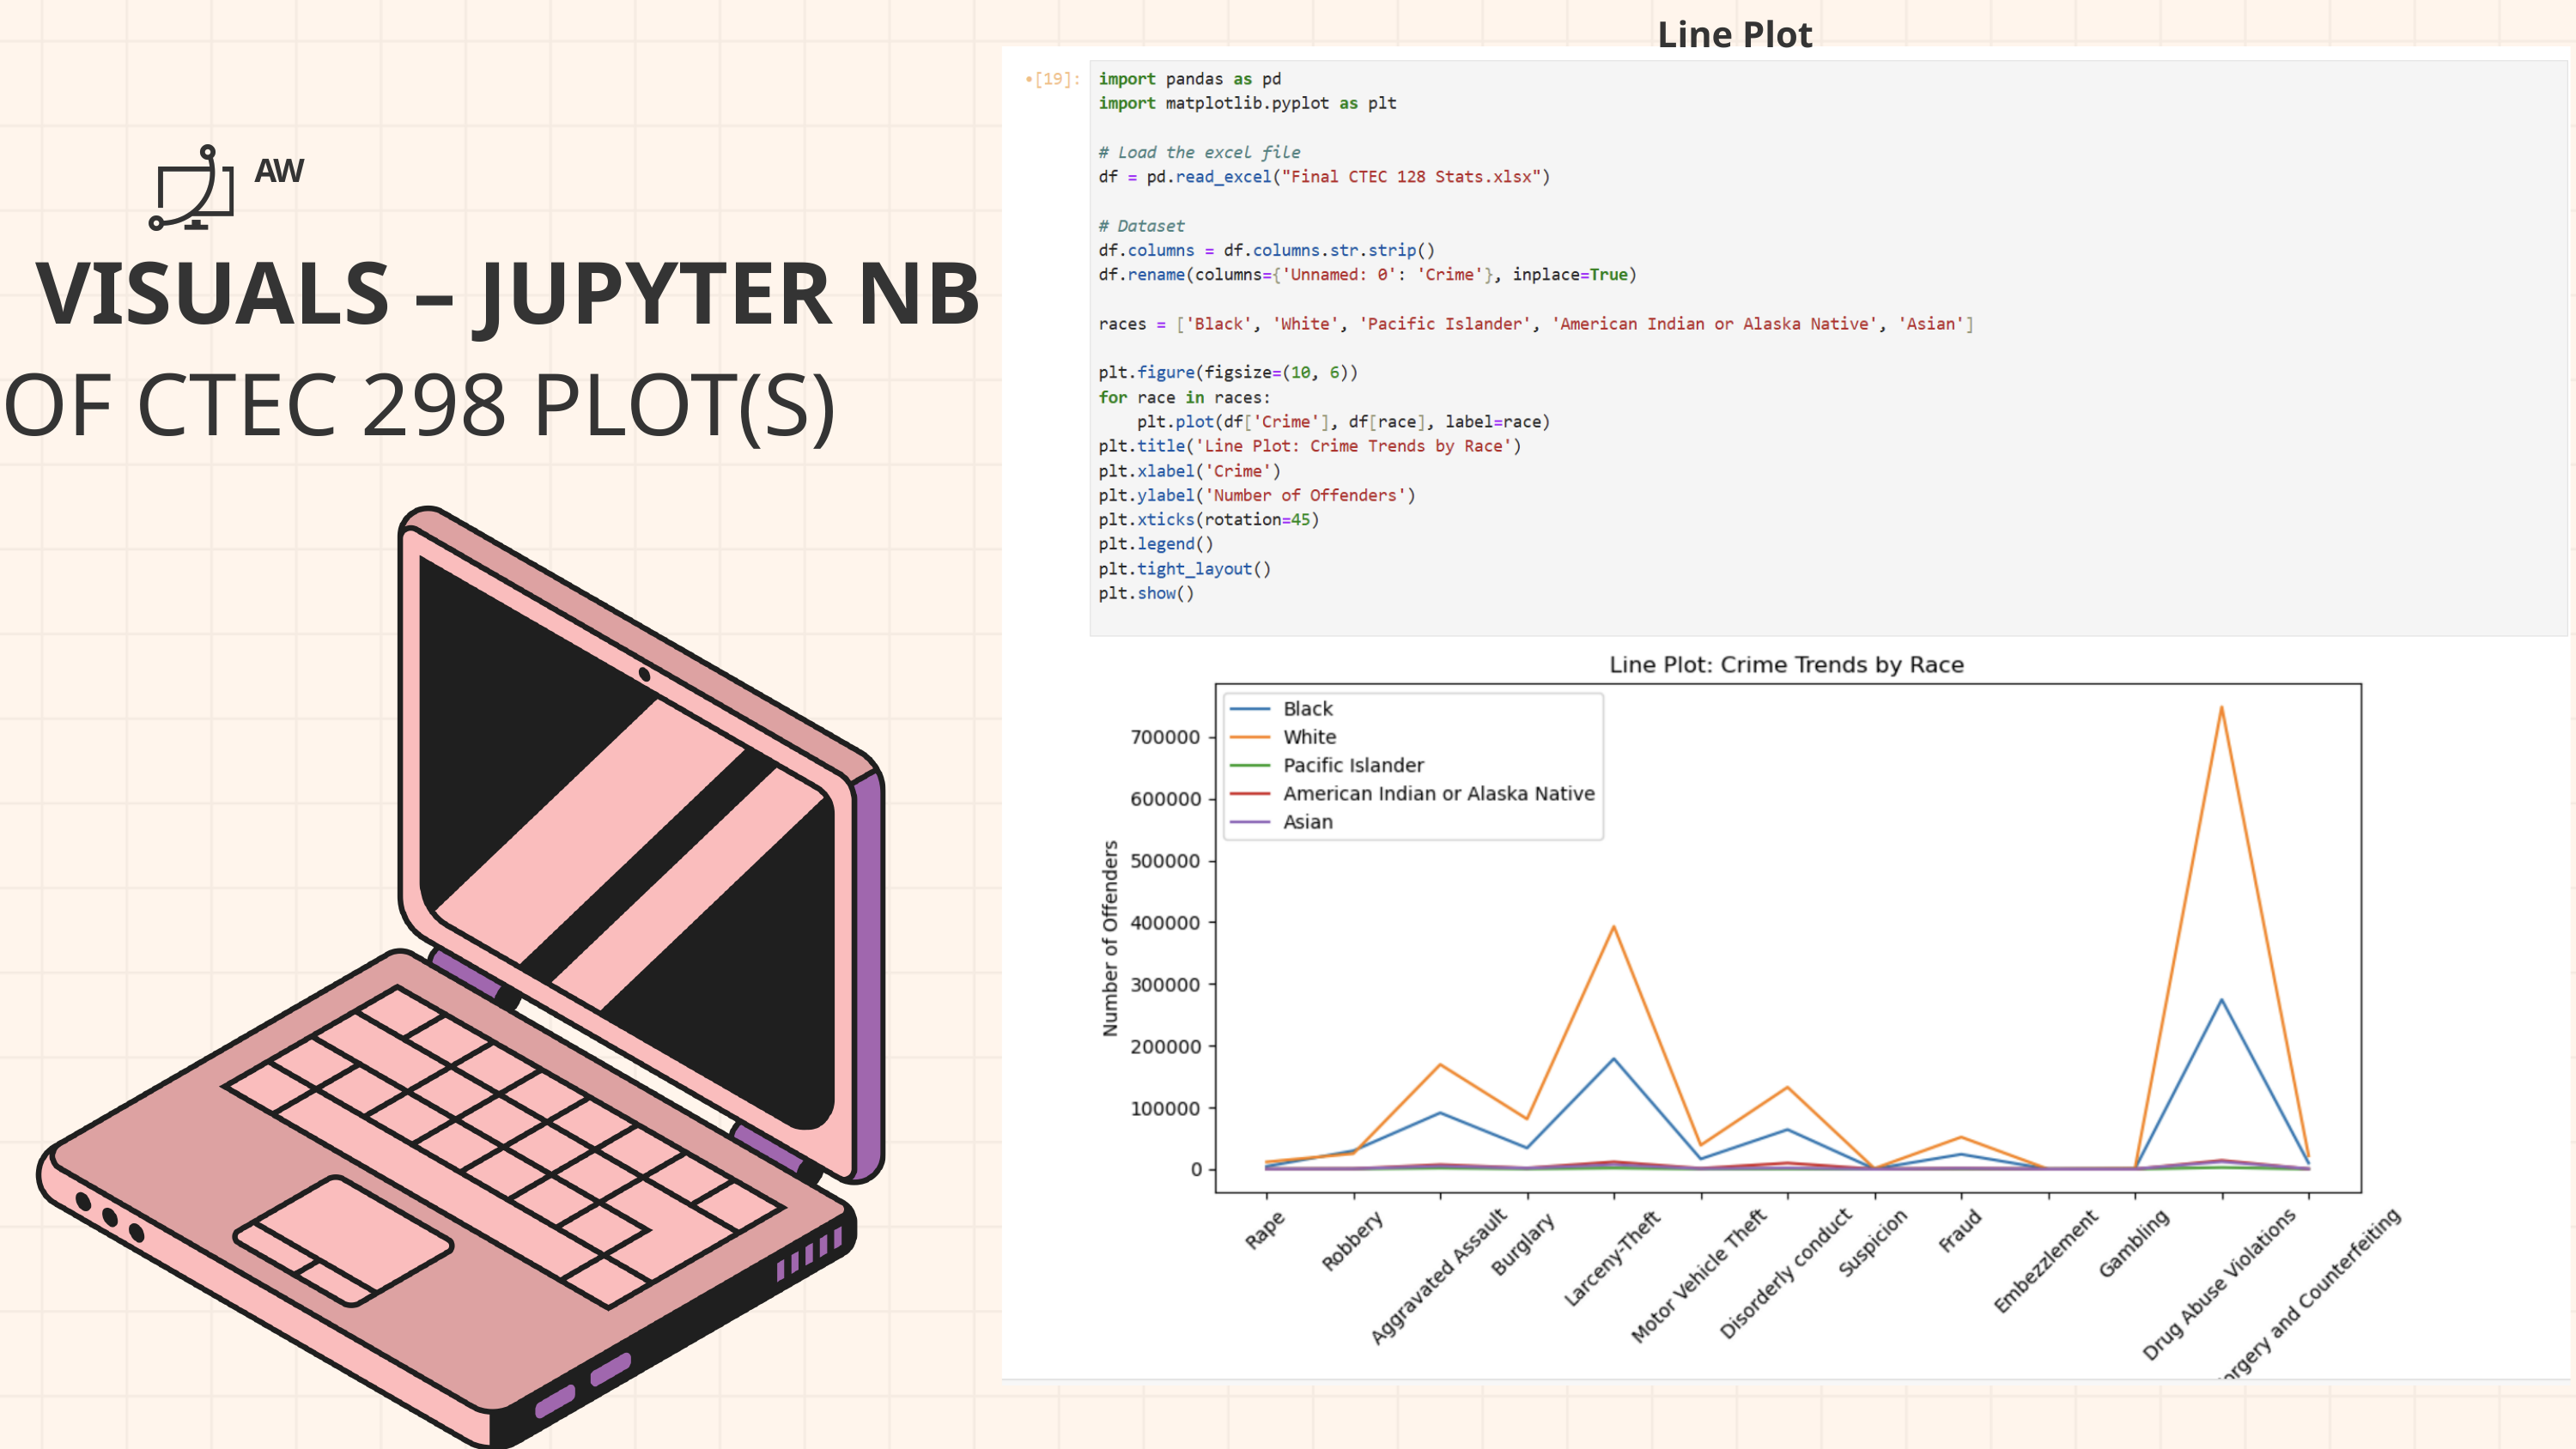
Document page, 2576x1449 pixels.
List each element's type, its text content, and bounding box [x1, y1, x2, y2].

picture [1001, 46, 2572, 1385]
text_box AW [254, 156, 418, 190]
text_box OF CTEC 298 PLOT(S) [1, 302, 997, 453]
text_box [0, 0, 2576, 1449]
text_box VISUALS – JUPYTER NB [35, 191, 997, 302]
text_box [35, 504, 886, 1449]
text_box Line Plot [1617, 4, 1854, 45]
text_box [149, 144, 234, 191]
